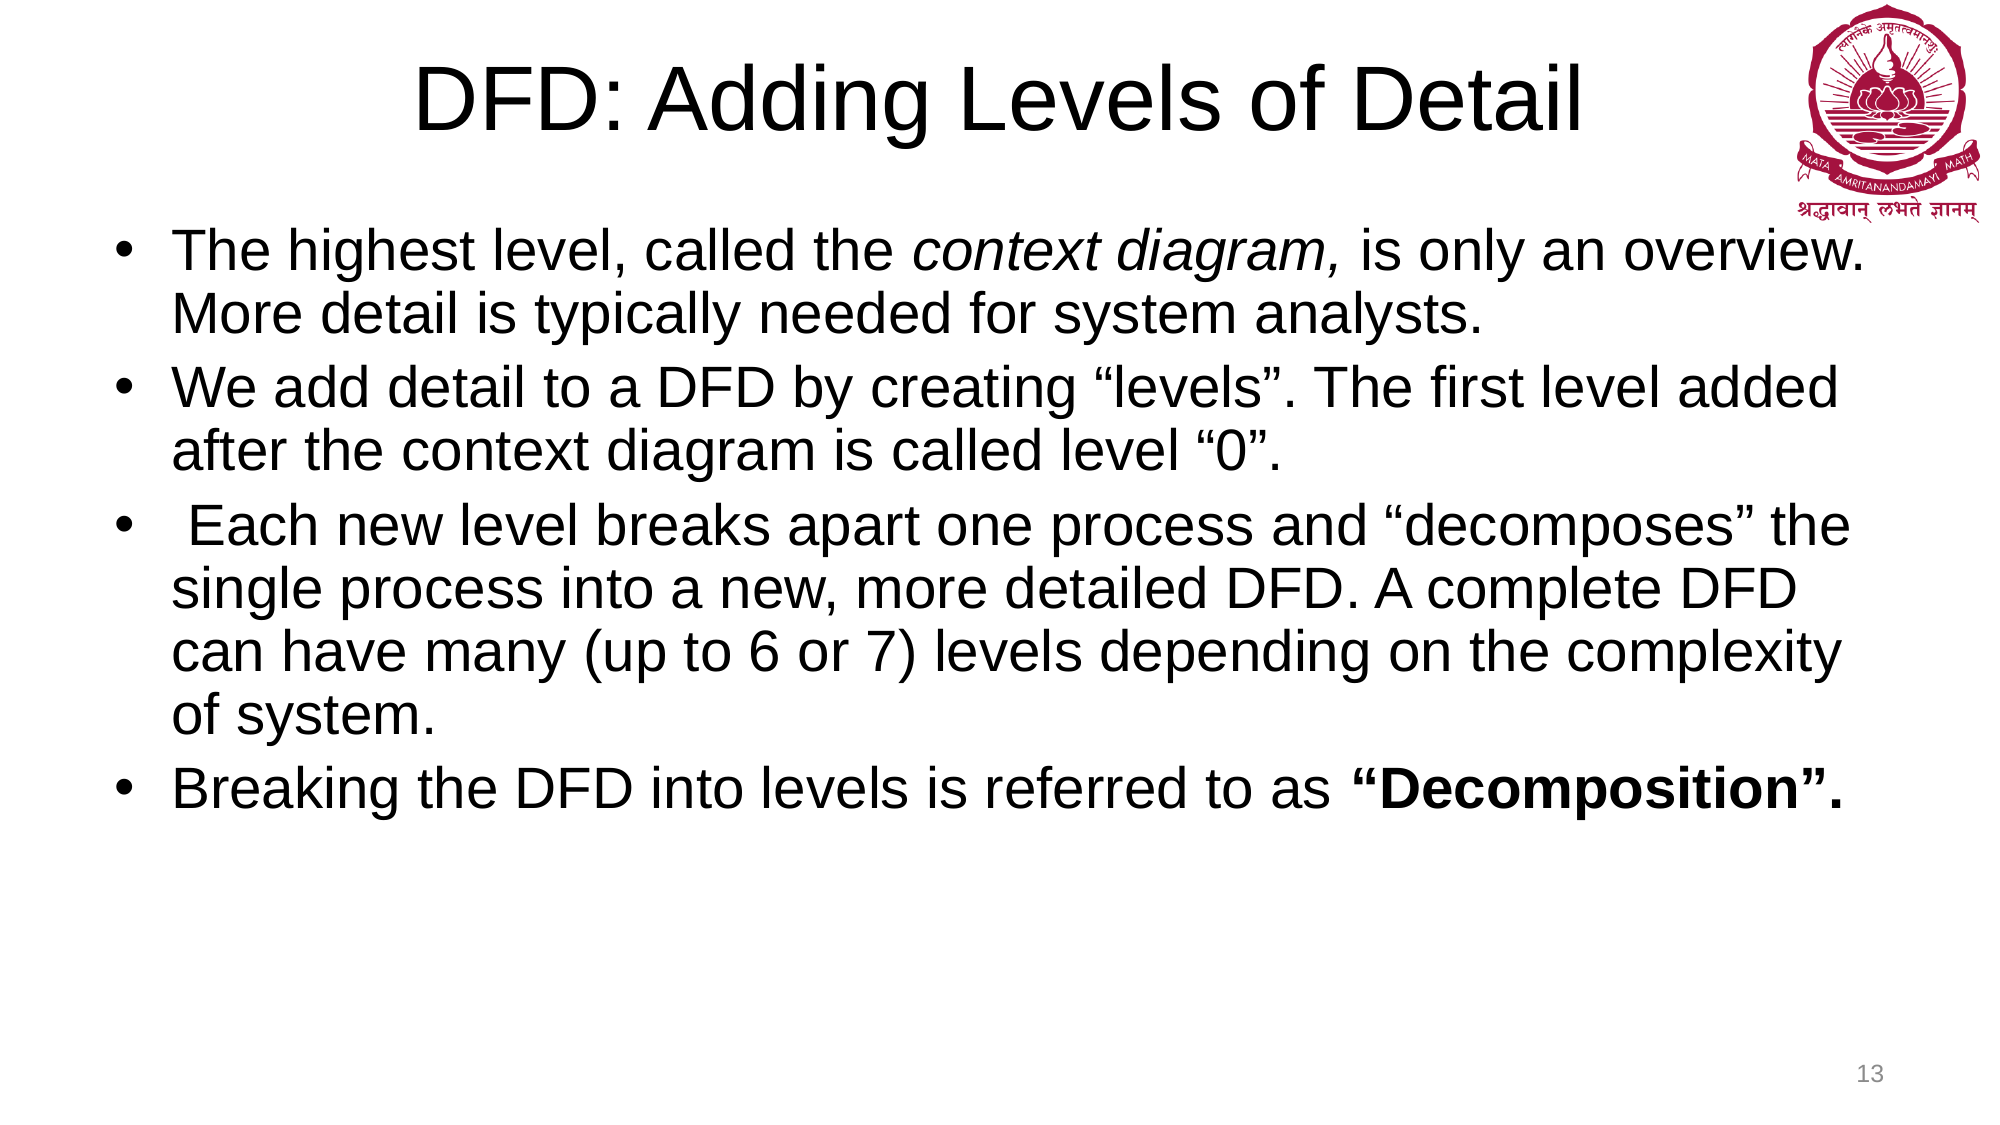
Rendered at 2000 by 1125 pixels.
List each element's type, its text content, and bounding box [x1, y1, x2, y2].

title DFD: Adding Levels of Detail [149, 0, 1850, 188]
slide_number 13 [1432, 1042, 1900, 1103]
picture [1776, 1, 2000, 225]
list The highest level, called the context diagram, is only an overview. More detail is typically needed for system analysts. We add detail to a DFD by creating “levels”. The first level added after the context diagram is called level “0”. Each new level breaks apart one process and “decomposes” the single process into a new, more detailed DFD. A complete DFD can have many (up to 6 or 7) levels depending on the complexity of system. Breaking the DFD into levels is referred to as “Decomposition”. [99, 212, 1900, 888]
